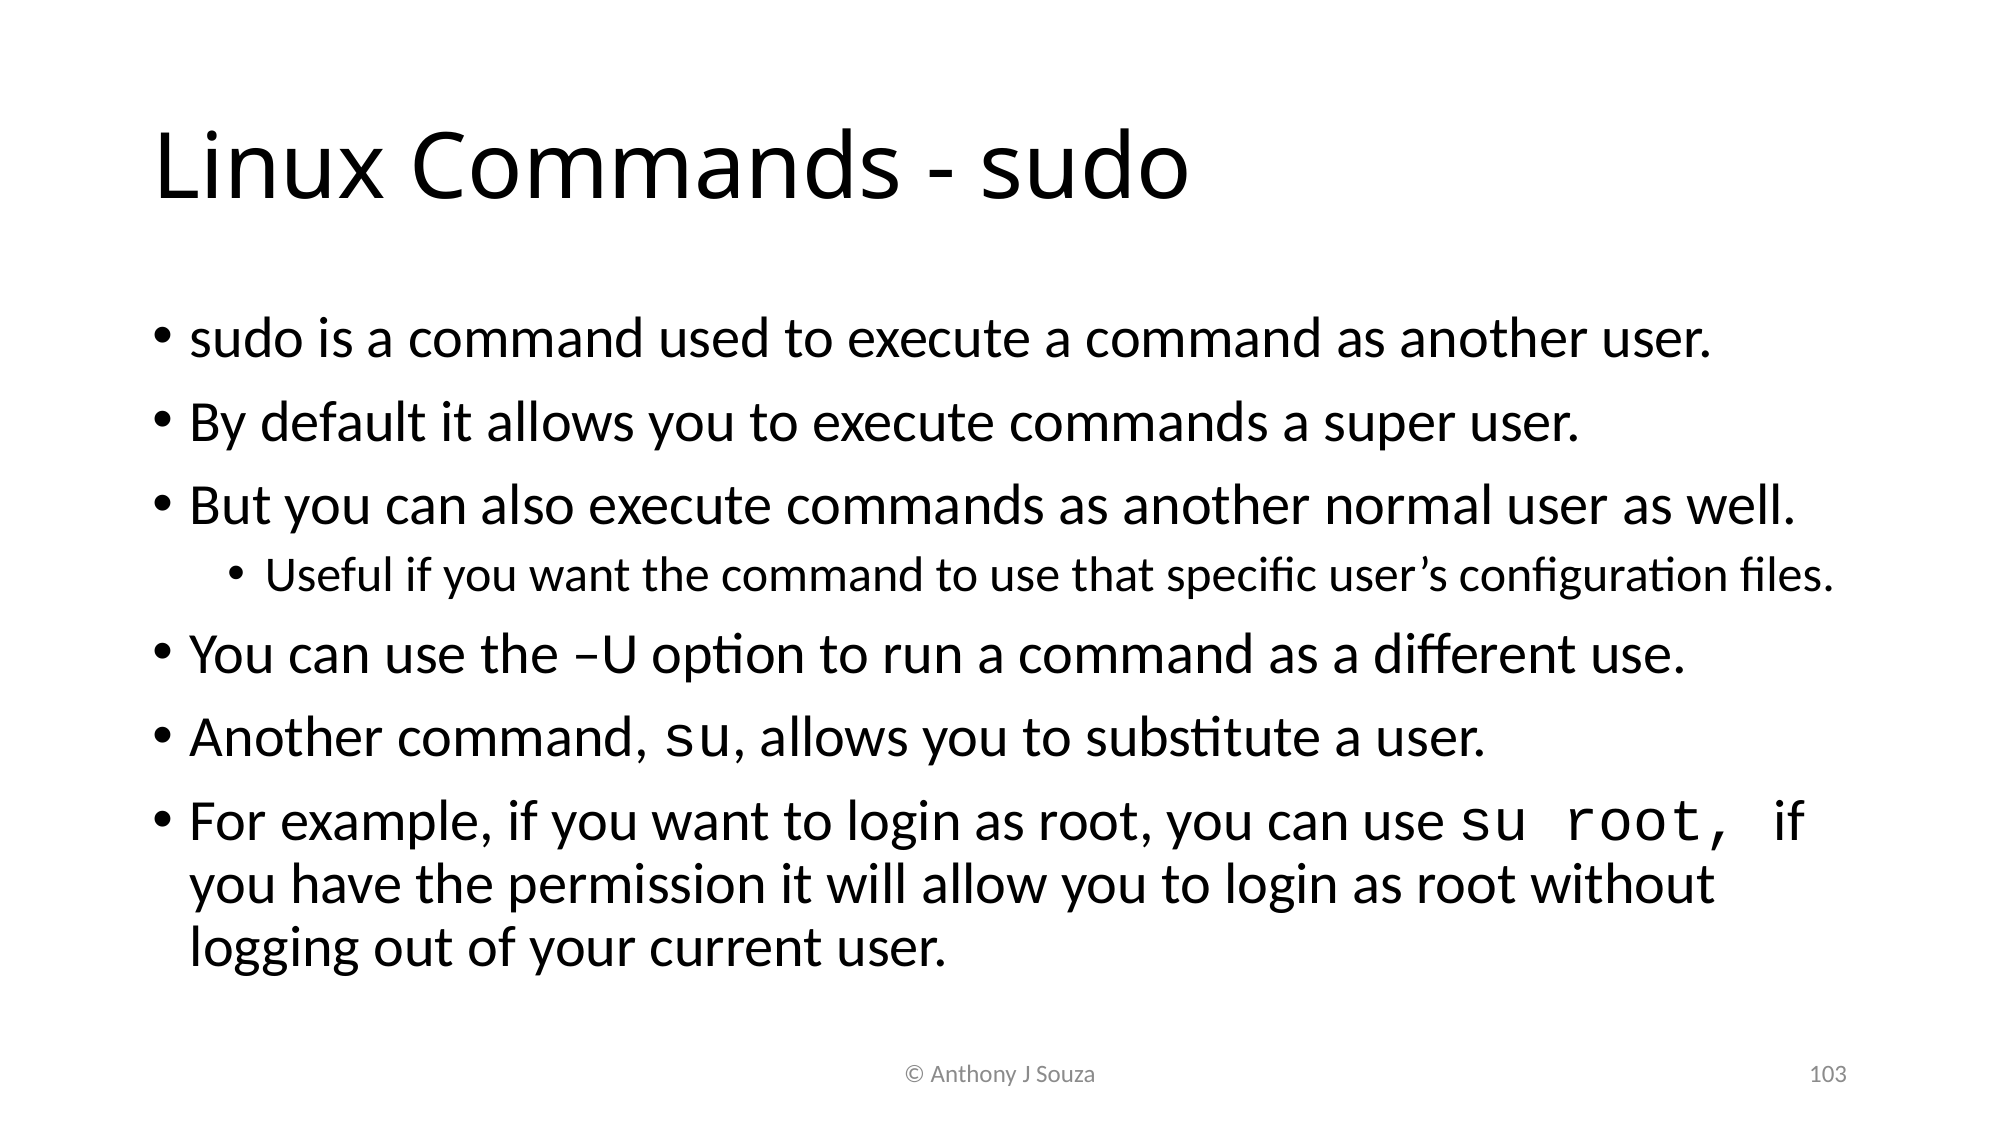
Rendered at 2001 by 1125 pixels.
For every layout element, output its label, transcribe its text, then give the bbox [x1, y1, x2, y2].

slide_number 103 [1412, 1042, 1863, 1103]
list sudo is a command used to execute a command as another user. By default it allows you to execute commands a super user. But you can also execute commands as another normal user as well. Useful if you want the command to use that specific user’s configuration files. You can use the –U option to run a command as a different use. Another command, su, allows you to substitute a user. For example, if you want to login as root, you can use su root, if you have the permission it will allow you to login as root without logging out of your current user. [137, 299, 1863, 1014]
footer © Anthony J Souza [662, 1042, 1338, 1103]
title Linux Commands - sudo [137, 59, 1863, 278]
